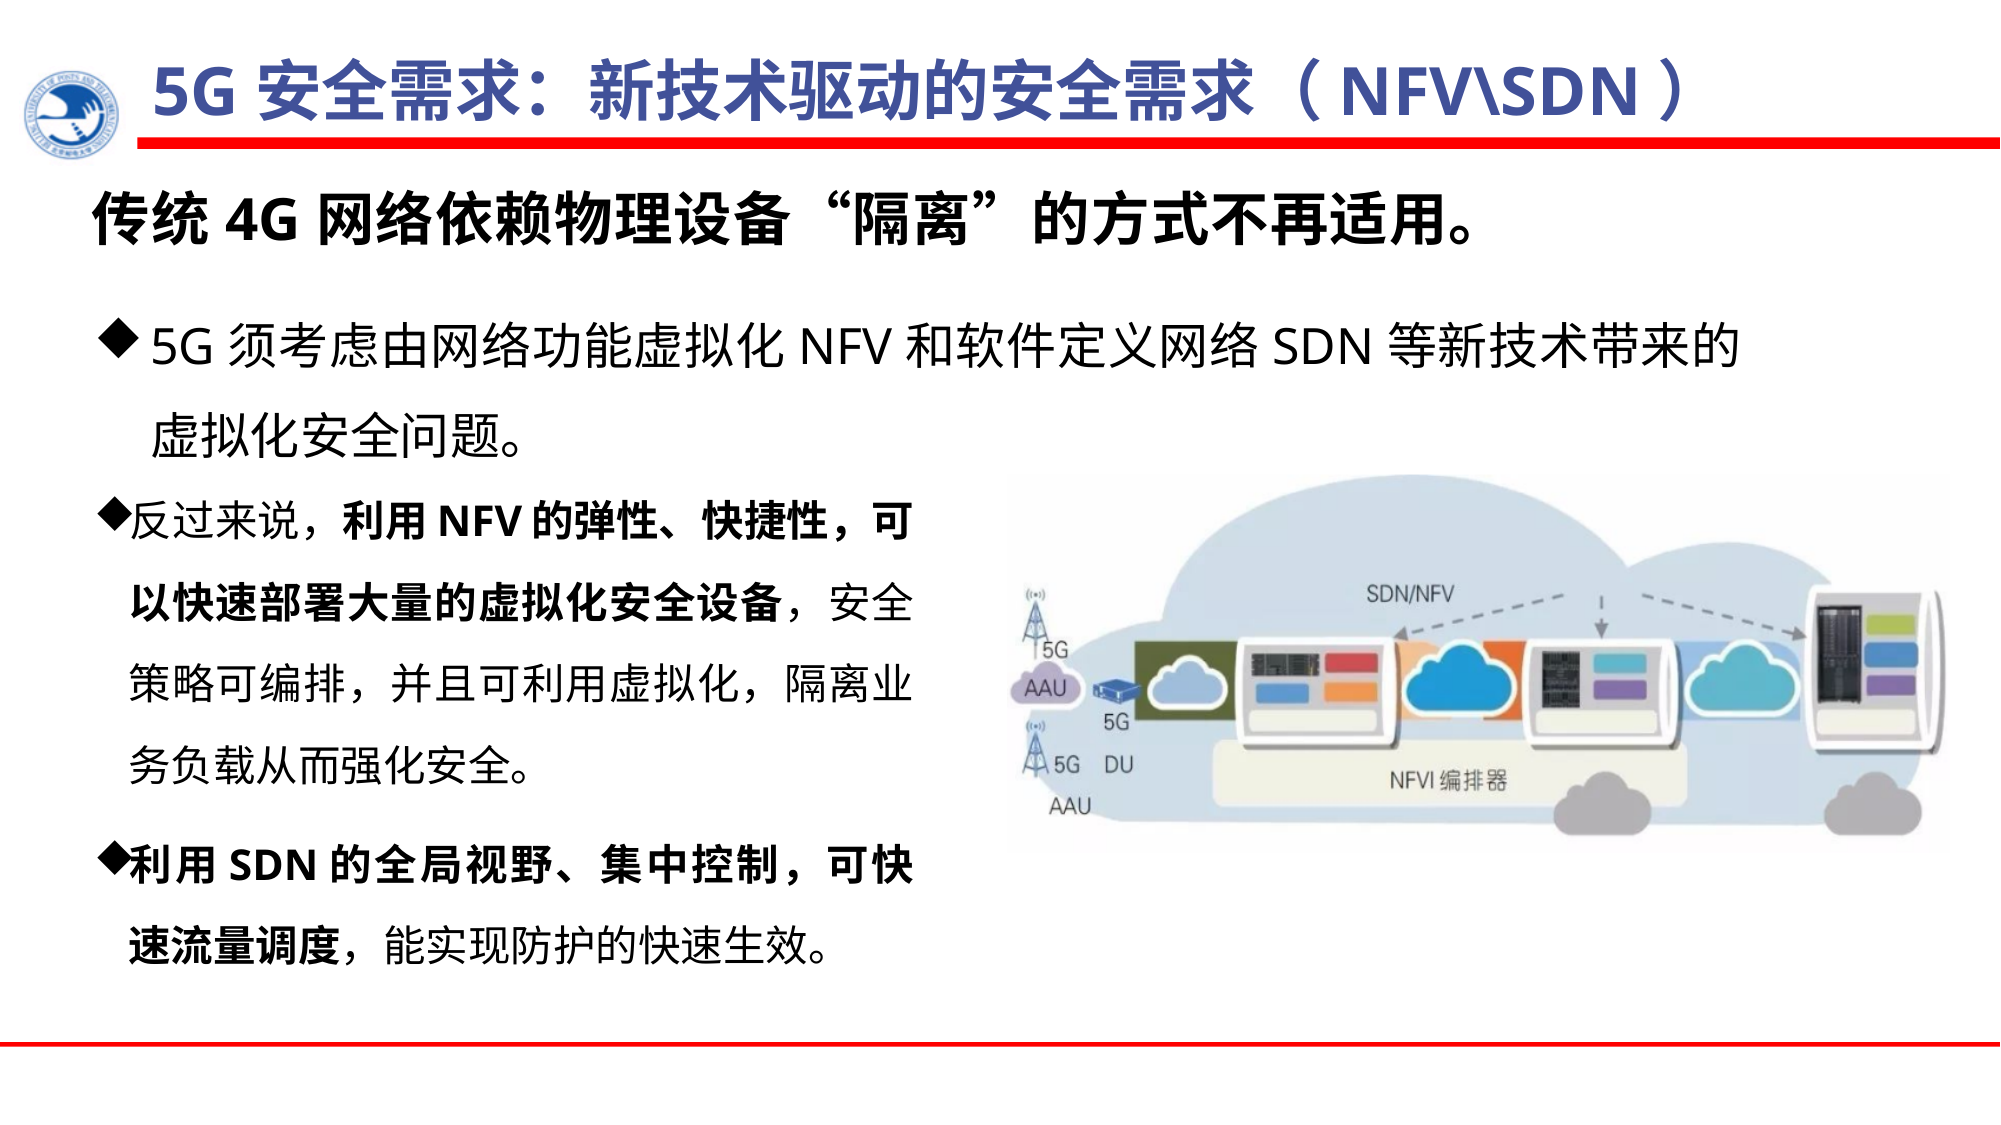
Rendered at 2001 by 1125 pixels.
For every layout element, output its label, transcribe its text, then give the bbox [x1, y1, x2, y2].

text_box 5G须考虑由网络功能虚拟化NFV和软件定义网络SDN等新技术带来的虚拟化安全问题。 [78, 277, 1757, 473]
slide_number [1412, 1042, 1863, 1103]
picture [19, 66, 126, 166]
picture [999, 458, 1965, 853]
text_box 传统4G网络依赖物理设备“隔离”的方式不再适用。 [77, 167, 1464, 260]
title 5G安全需求：新技术驱动的安全需求（NFV\SDN） [137, 50, 1863, 138]
text_box 反过来说，利用NFV的弹性、快捷性，可以快速部署大量的虚拟化安全设备，安全策略可编排，并且可利用虚拟化，隔离业务负载从而强化安全。 利用SDN的全局视野、集中控制，可快速流量调度，能实现防护的快速生效。 [78, 473, 930, 988]
